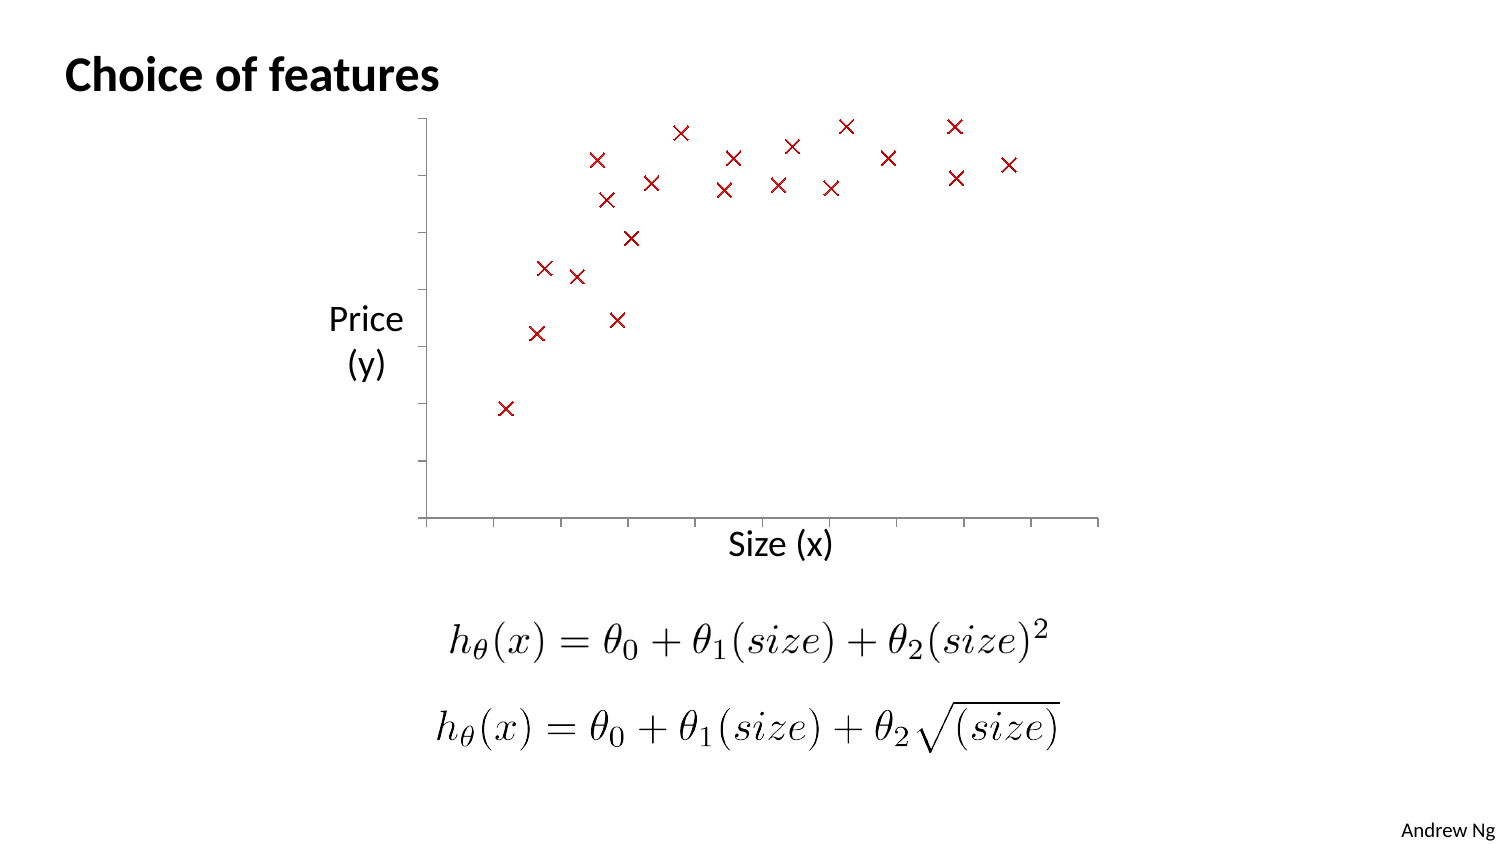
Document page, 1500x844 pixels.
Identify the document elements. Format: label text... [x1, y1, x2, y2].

picture [437, 702, 1061, 754]
chart [412, 109, 1113, 528]
picture [450, 617, 1047, 664]
text_box Price (y) [237, 286, 407, 391]
text_box Size (x) [713, 535, 849, 571]
text_box Choice of features [50, 34, 1338, 110]
